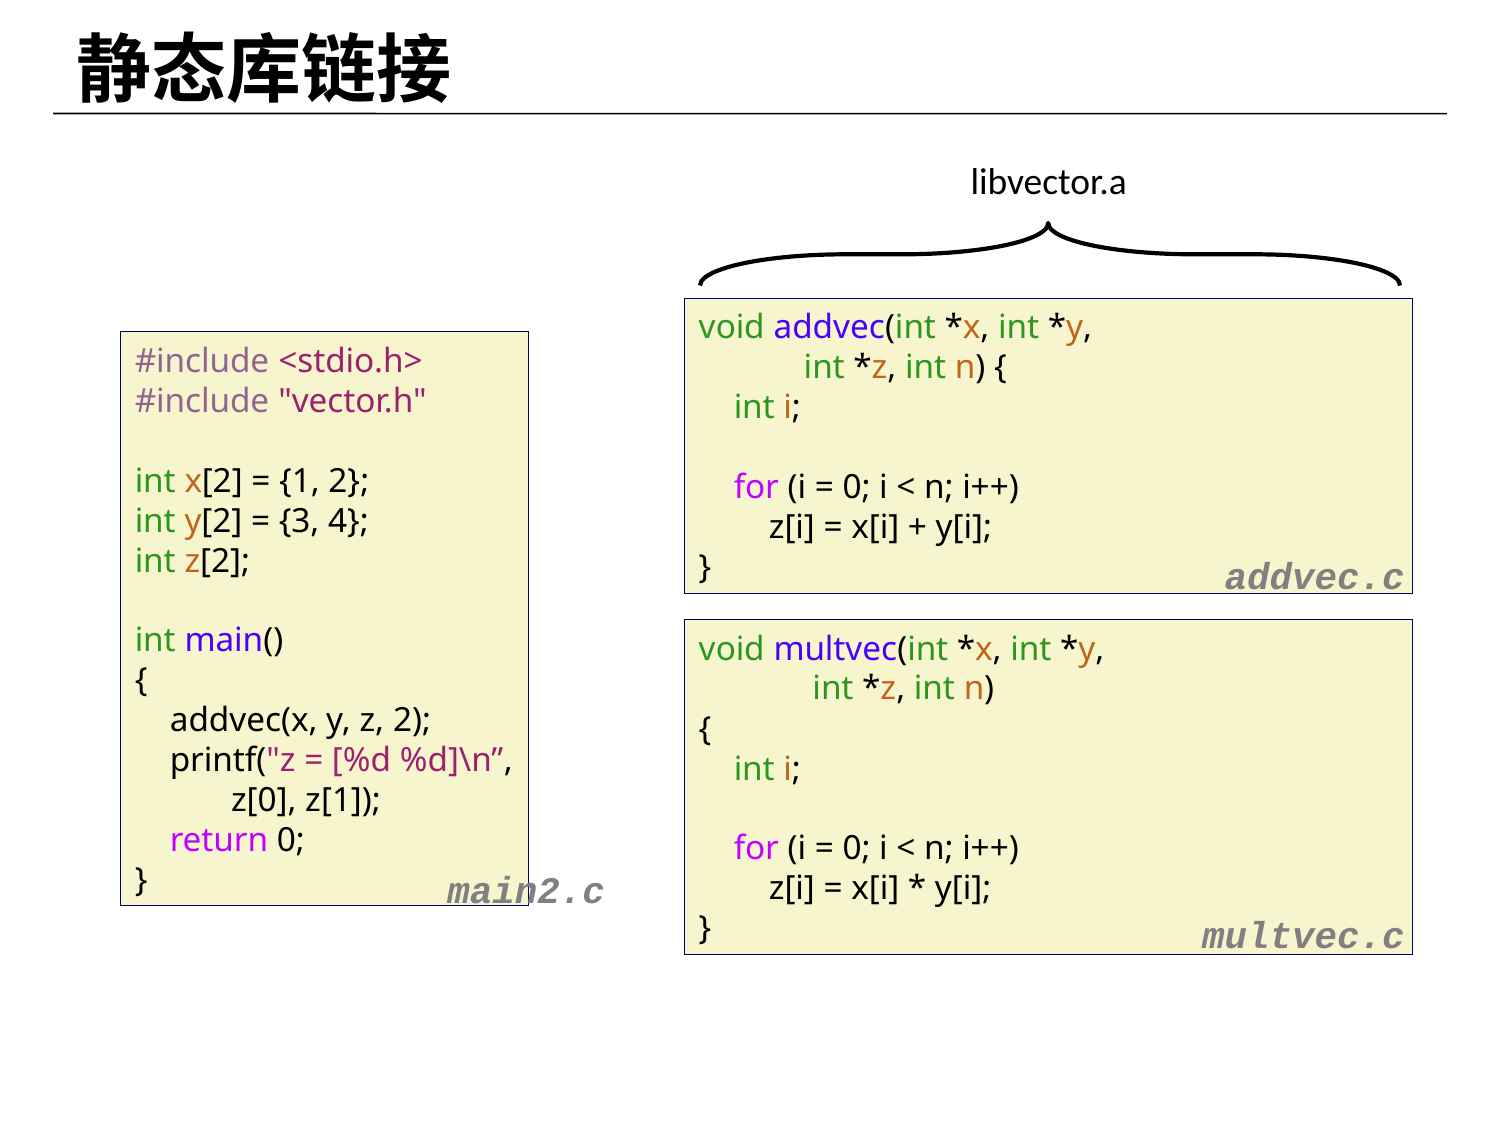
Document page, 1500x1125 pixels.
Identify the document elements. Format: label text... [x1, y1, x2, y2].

text_box void addvec(int *x, int *y, int *z, int n) { int i; for (i = 0; i < n; i++) z[i] = x[i] + y[i]; } [683, 298, 1413, 593]
text_box 静态库链接 [61, 21, 628, 111]
text_box void multvec(int *x, int *y, int *z, int n) { int i; for (i = 0; i < n; i++) z[i] = x[i] * y[i]; } [683, 619, 1413, 954]
text_box #include <stdio.h> #include "vector.h" int x[2] = {1, 2}; int y[2] = {3, 4}; int z[2]; int main() { addvec(x, y, z, 2); printf("z = [%d %d]\n”, z[0], z[1]); return 0; } [120, 331, 528, 906]
text_box multvec.c [1187, 906, 1420, 965]
text_box main2.c [432, 862, 620, 921]
text_box addvec.c [1209, 548, 1420, 606]
text_box libvector.a [955, 149, 1142, 210]
text_box [700, 223, 1401, 286]
